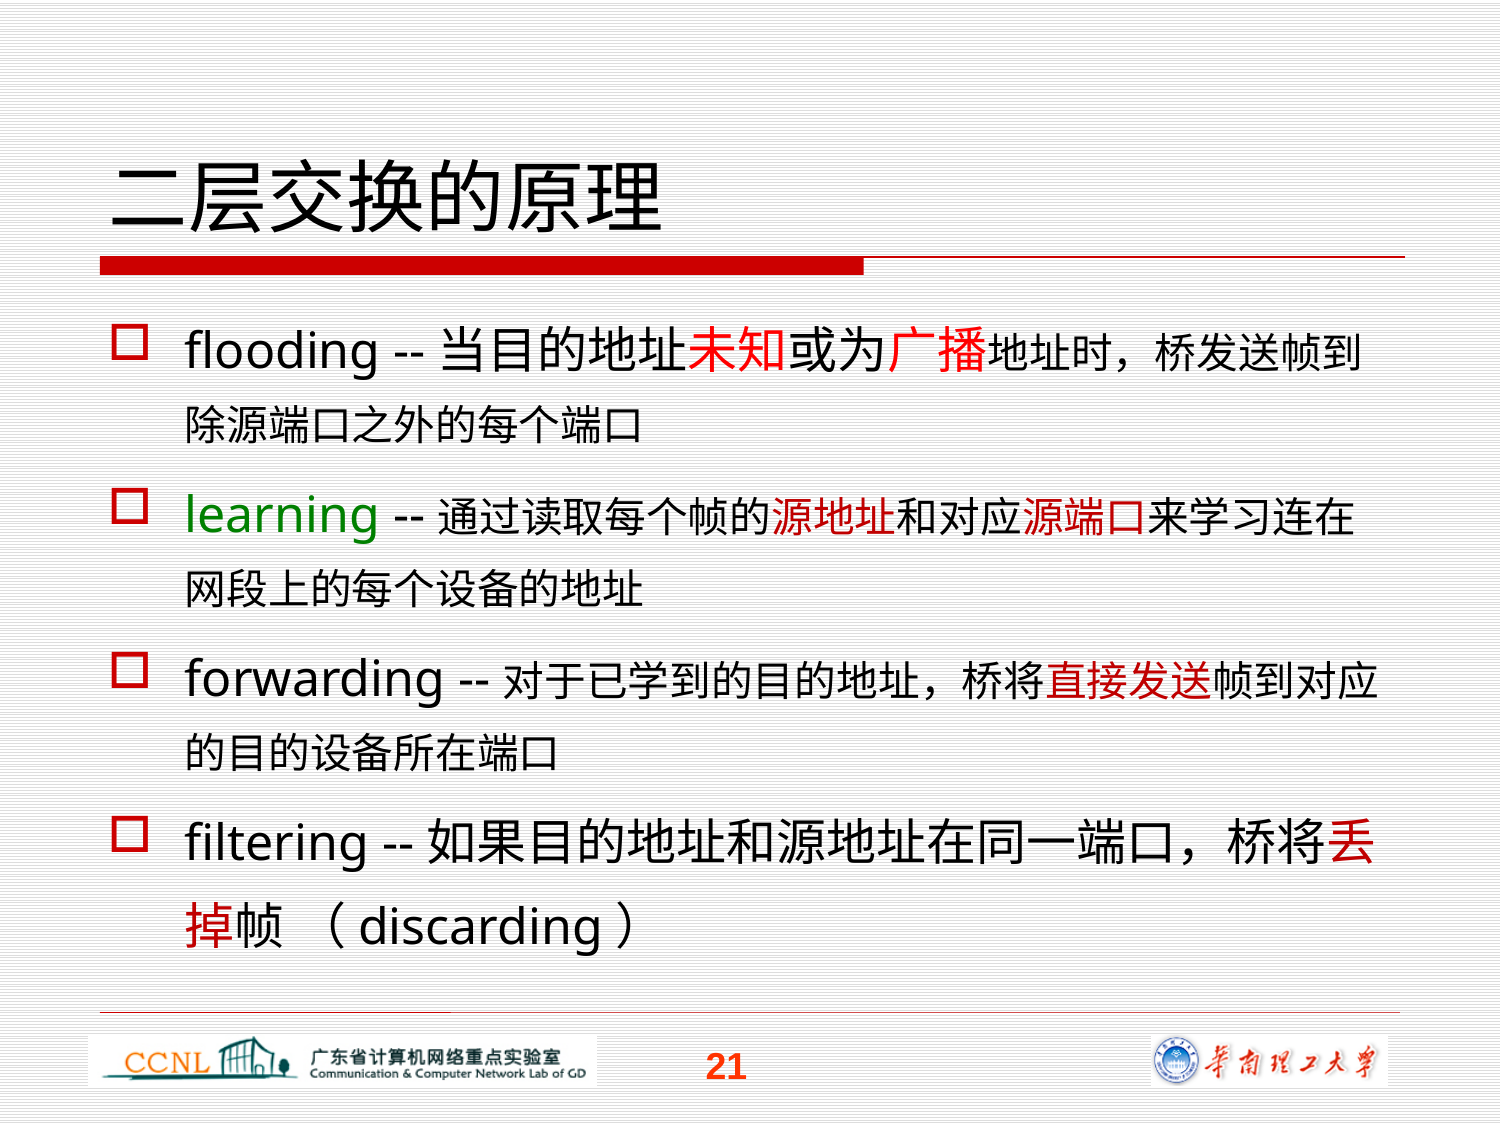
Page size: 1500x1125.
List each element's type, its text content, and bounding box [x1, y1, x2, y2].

picture [88, 1034, 597, 1086]
title 二层交换的原理 [93, 49, 1407, 250]
list flooding --当目的地址未知或为广播地址时，桥发送帧到除源端口之外的每个端口 learning --通过读取每个帧的源地址和对应源端口来学习连在网段上的每个设备的地址 forwarding --对于已学到的目的地址，桥将直接发送帧到对应的目的设备所在端口 filtering --如果目的地址和源地址在同一端口，桥将丢掉帧 （discarding） [92, 287, 1406, 988]
picture [1151, 1034, 1388, 1086]
